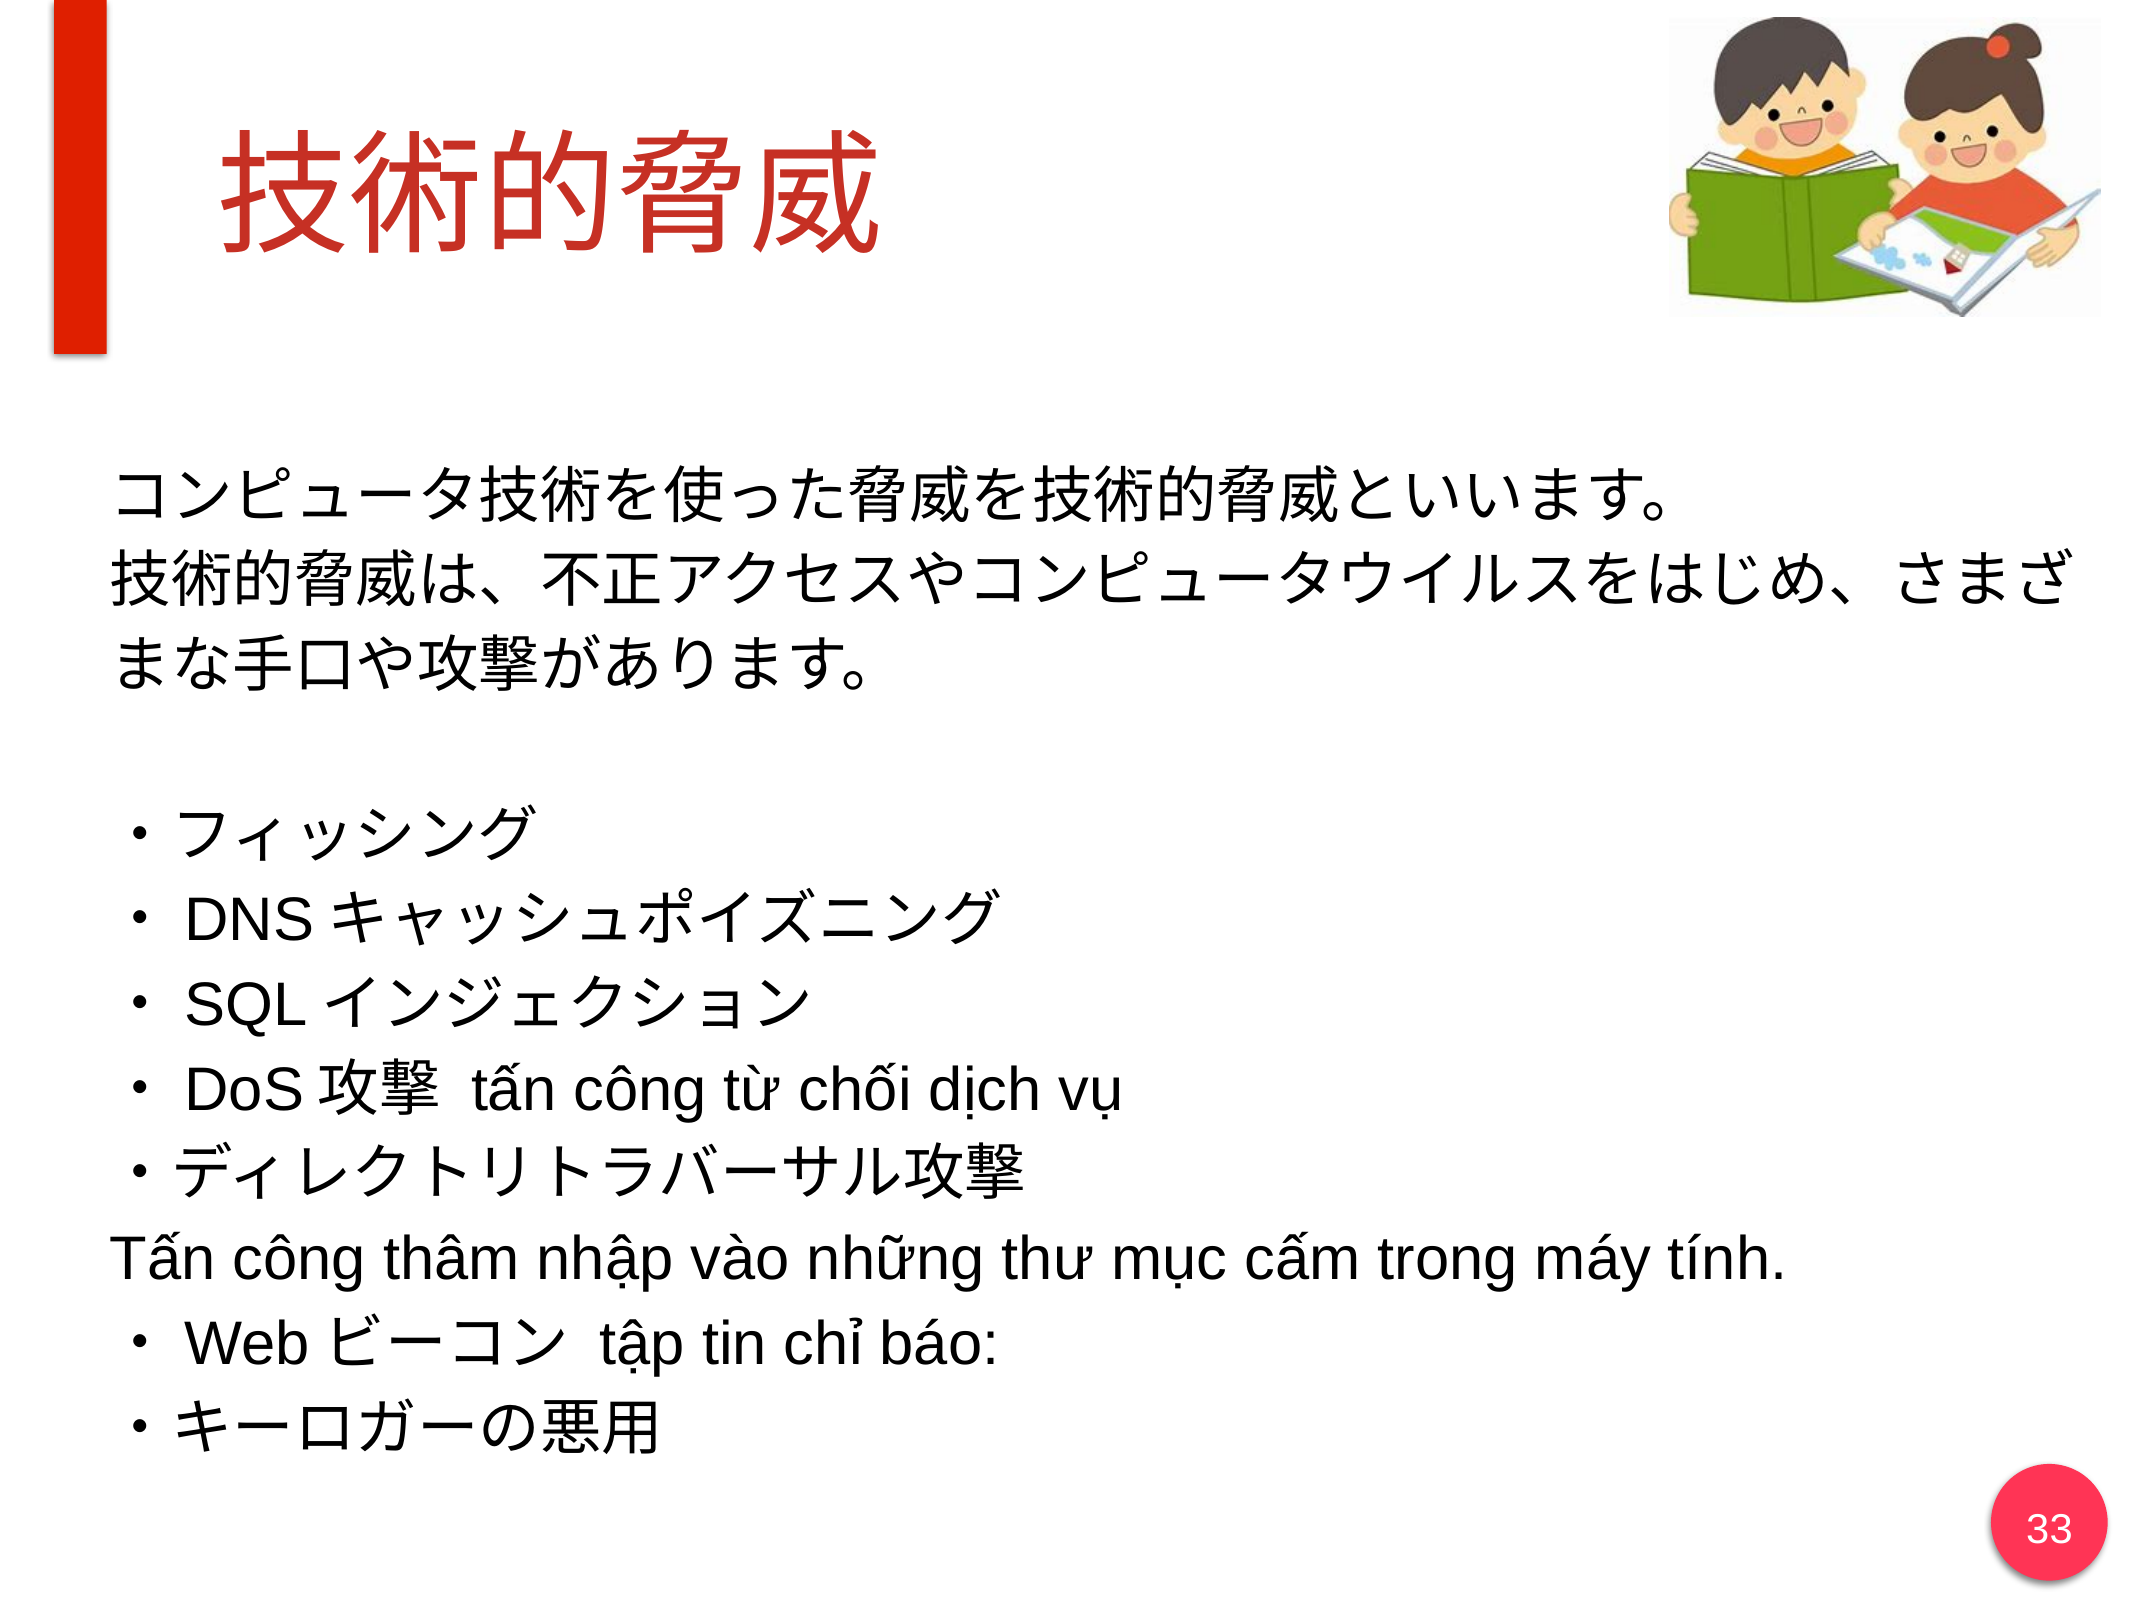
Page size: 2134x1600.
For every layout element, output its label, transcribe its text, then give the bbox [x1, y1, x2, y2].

title 技術的脅威 [208, 18, 2030, 336]
slide_number 33 [2012, 1493, 2087, 1600]
text_box コンピュータ技術を使った脅威を技術的脅威といいます。 技術的脅威は、不正アクセスやコンピュータウイルスをはじめ、さまざまな手口や攻撃があります。 ・フィッシング ・DNSキャッシュポイズニング ・SQLインジェクション ・DoS攻撃 tấn công từ chối dịch vụ ・ディレクトリトラバーサル攻撃 Tấn công thâm nhập vào những thư mục cấm trong máy tính. ・Webビーコン tập tin chỉ báo: ・キーロガーの悪用 [101, 362, 2101, 1473]
picture [1669, 16, 2101, 317]
